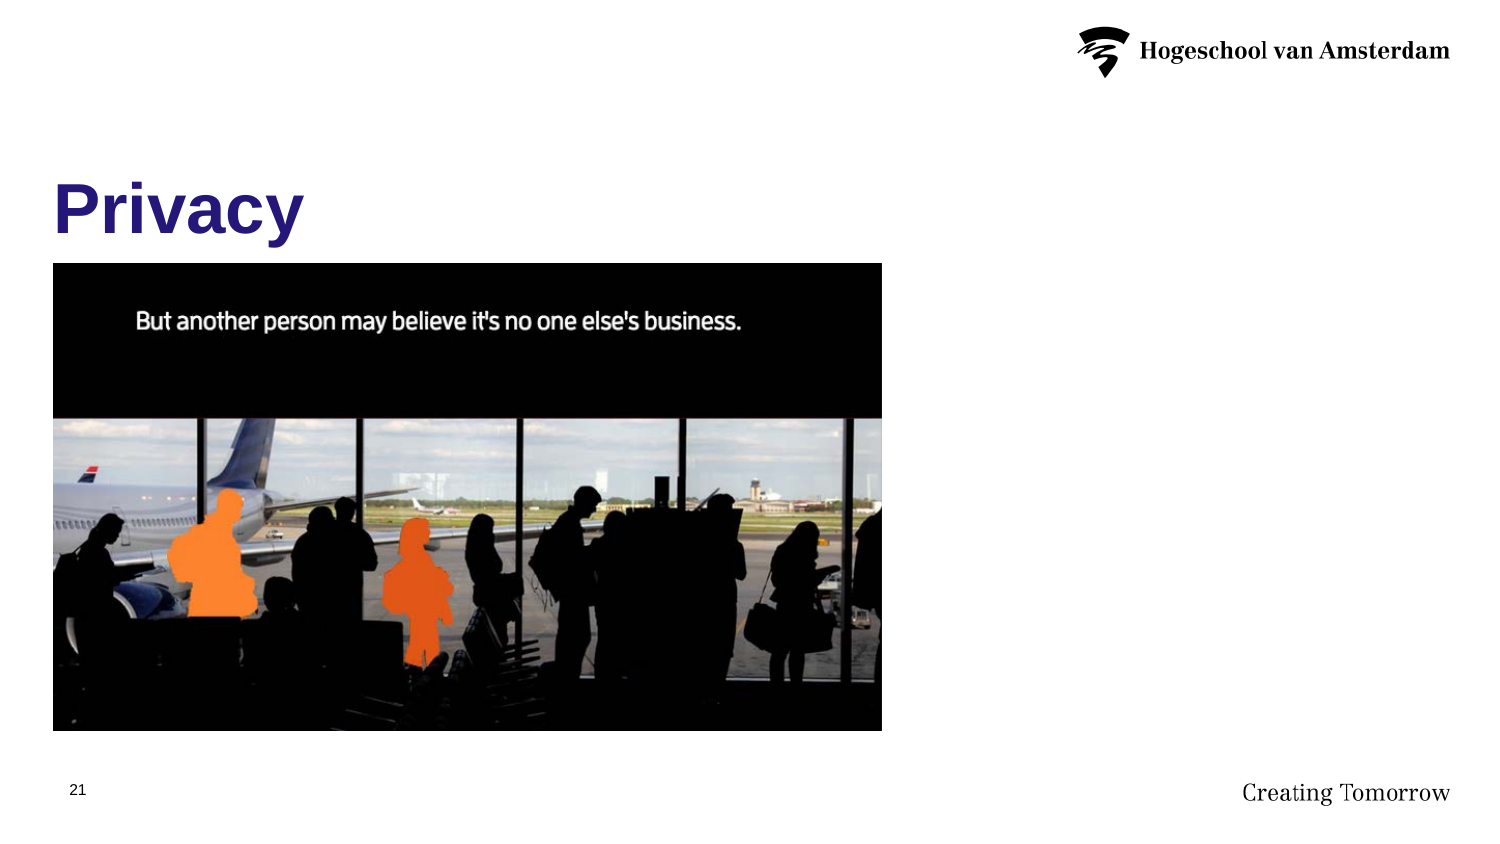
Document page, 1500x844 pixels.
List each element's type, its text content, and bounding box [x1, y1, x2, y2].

slide_number 21 [54, 767, 114, 813]
picture [52, 263, 883, 731]
picture [1028, 0, 1500, 102]
title Privacy [53, 163, 1363, 346]
